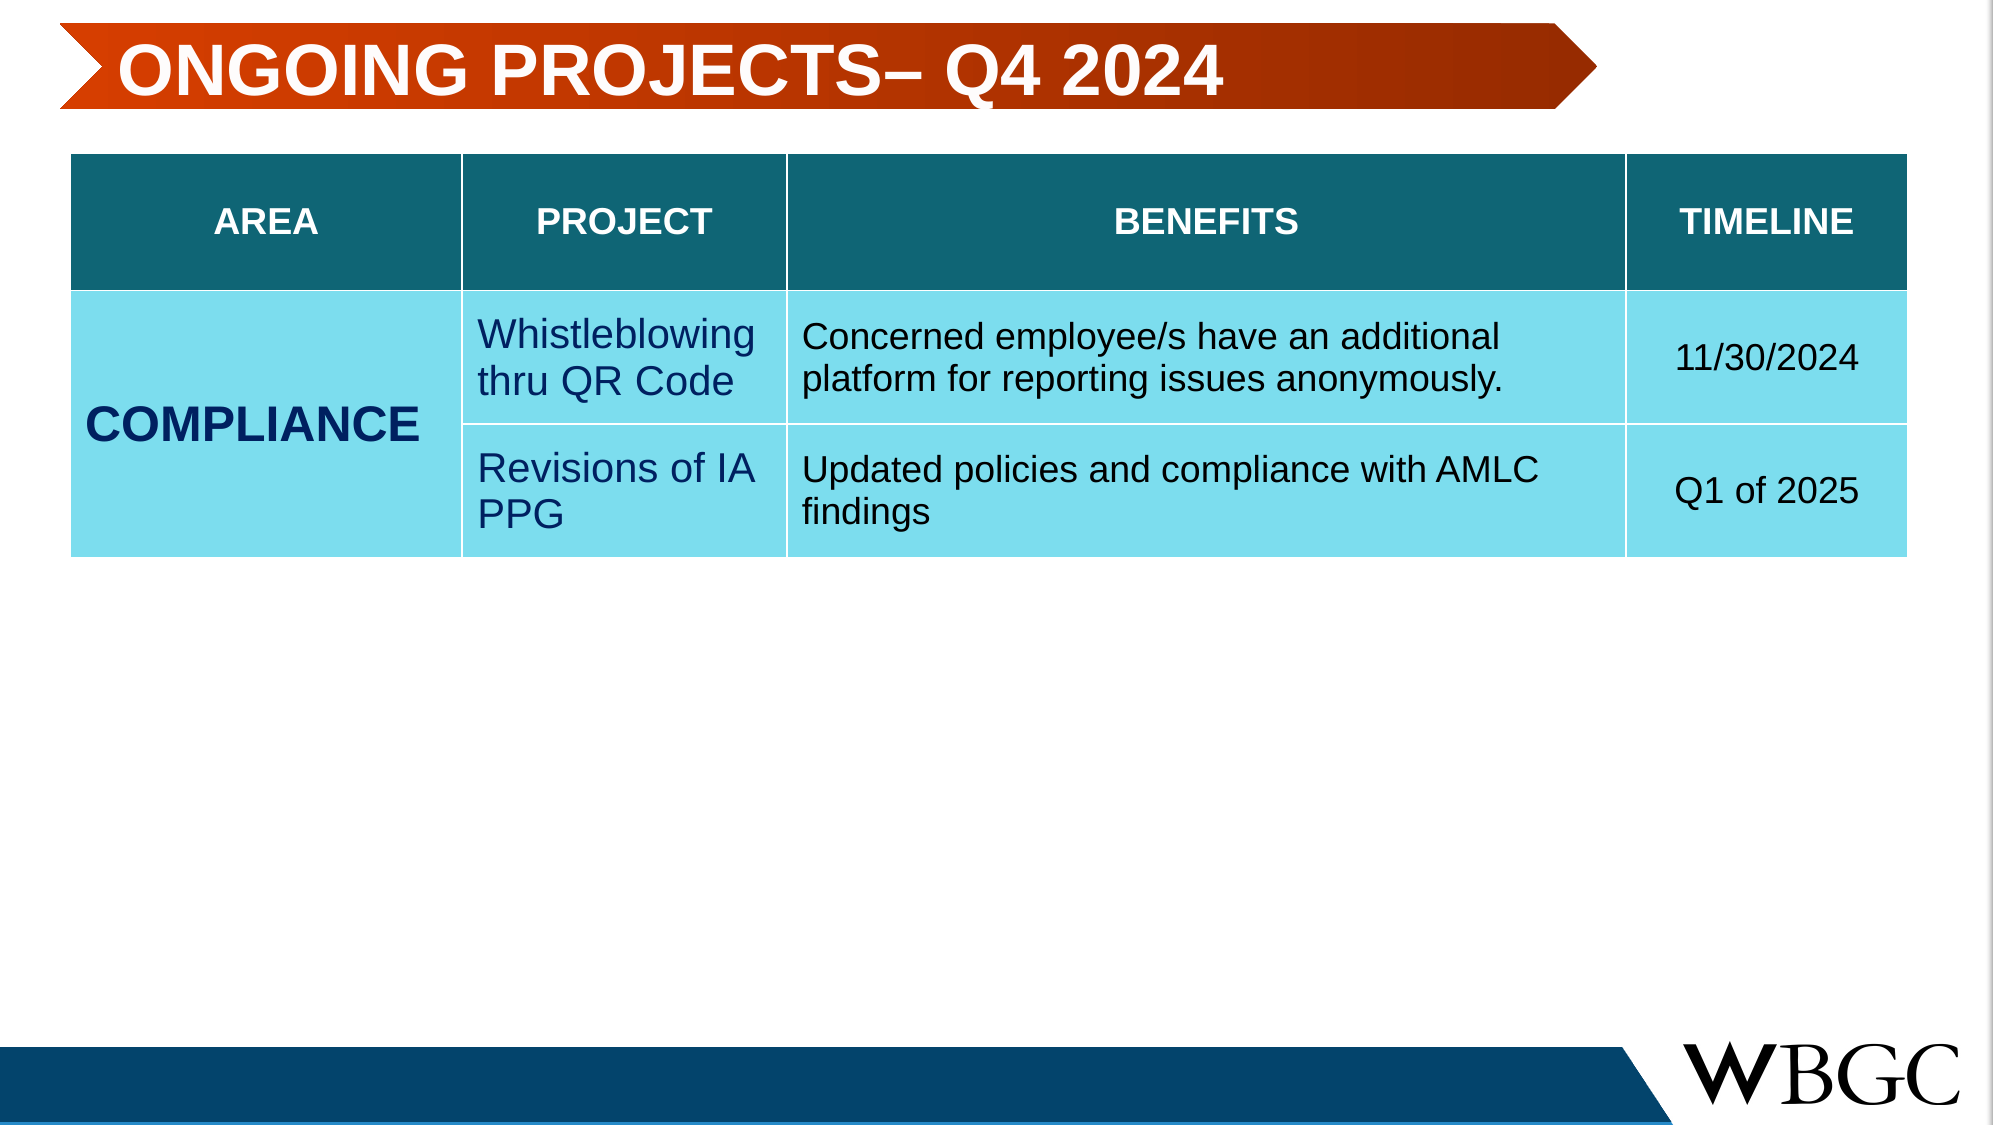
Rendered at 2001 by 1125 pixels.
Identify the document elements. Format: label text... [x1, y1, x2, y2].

table_cell Q1 of 2025 [1627, 425, 1907, 557]
text_box [57, 22, 117, 111]
text_box [1544, 22, 1599, 111]
table_cell Whistleblowing thru QR Code [463, 291, 786, 423]
table_header BENEFITS [788, 154, 1625, 290]
table_header TIMELINE [1627, 154, 1907, 290]
text_box ONGOING PROJECTS– Q4 2024 [117, 22, 1544, 111]
table_cell Concerned employee/s have an additional platform for reporting issues anonymously. [788, 291, 1625, 423]
table_cell Revisions of IA PPG [463, 425, 786, 557]
picture [0, 0, 1986, 1125]
table_cell 11/30/2024 [1627, 291, 1907, 423]
table_header PROJECT [463, 154, 786, 290]
table_cell COMPLIANCE [71, 291, 461, 557]
table_cell Updated policies and compliance with AMLC findings [788, 425, 1625, 557]
table_header AREA [71, 154, 461, 290]
